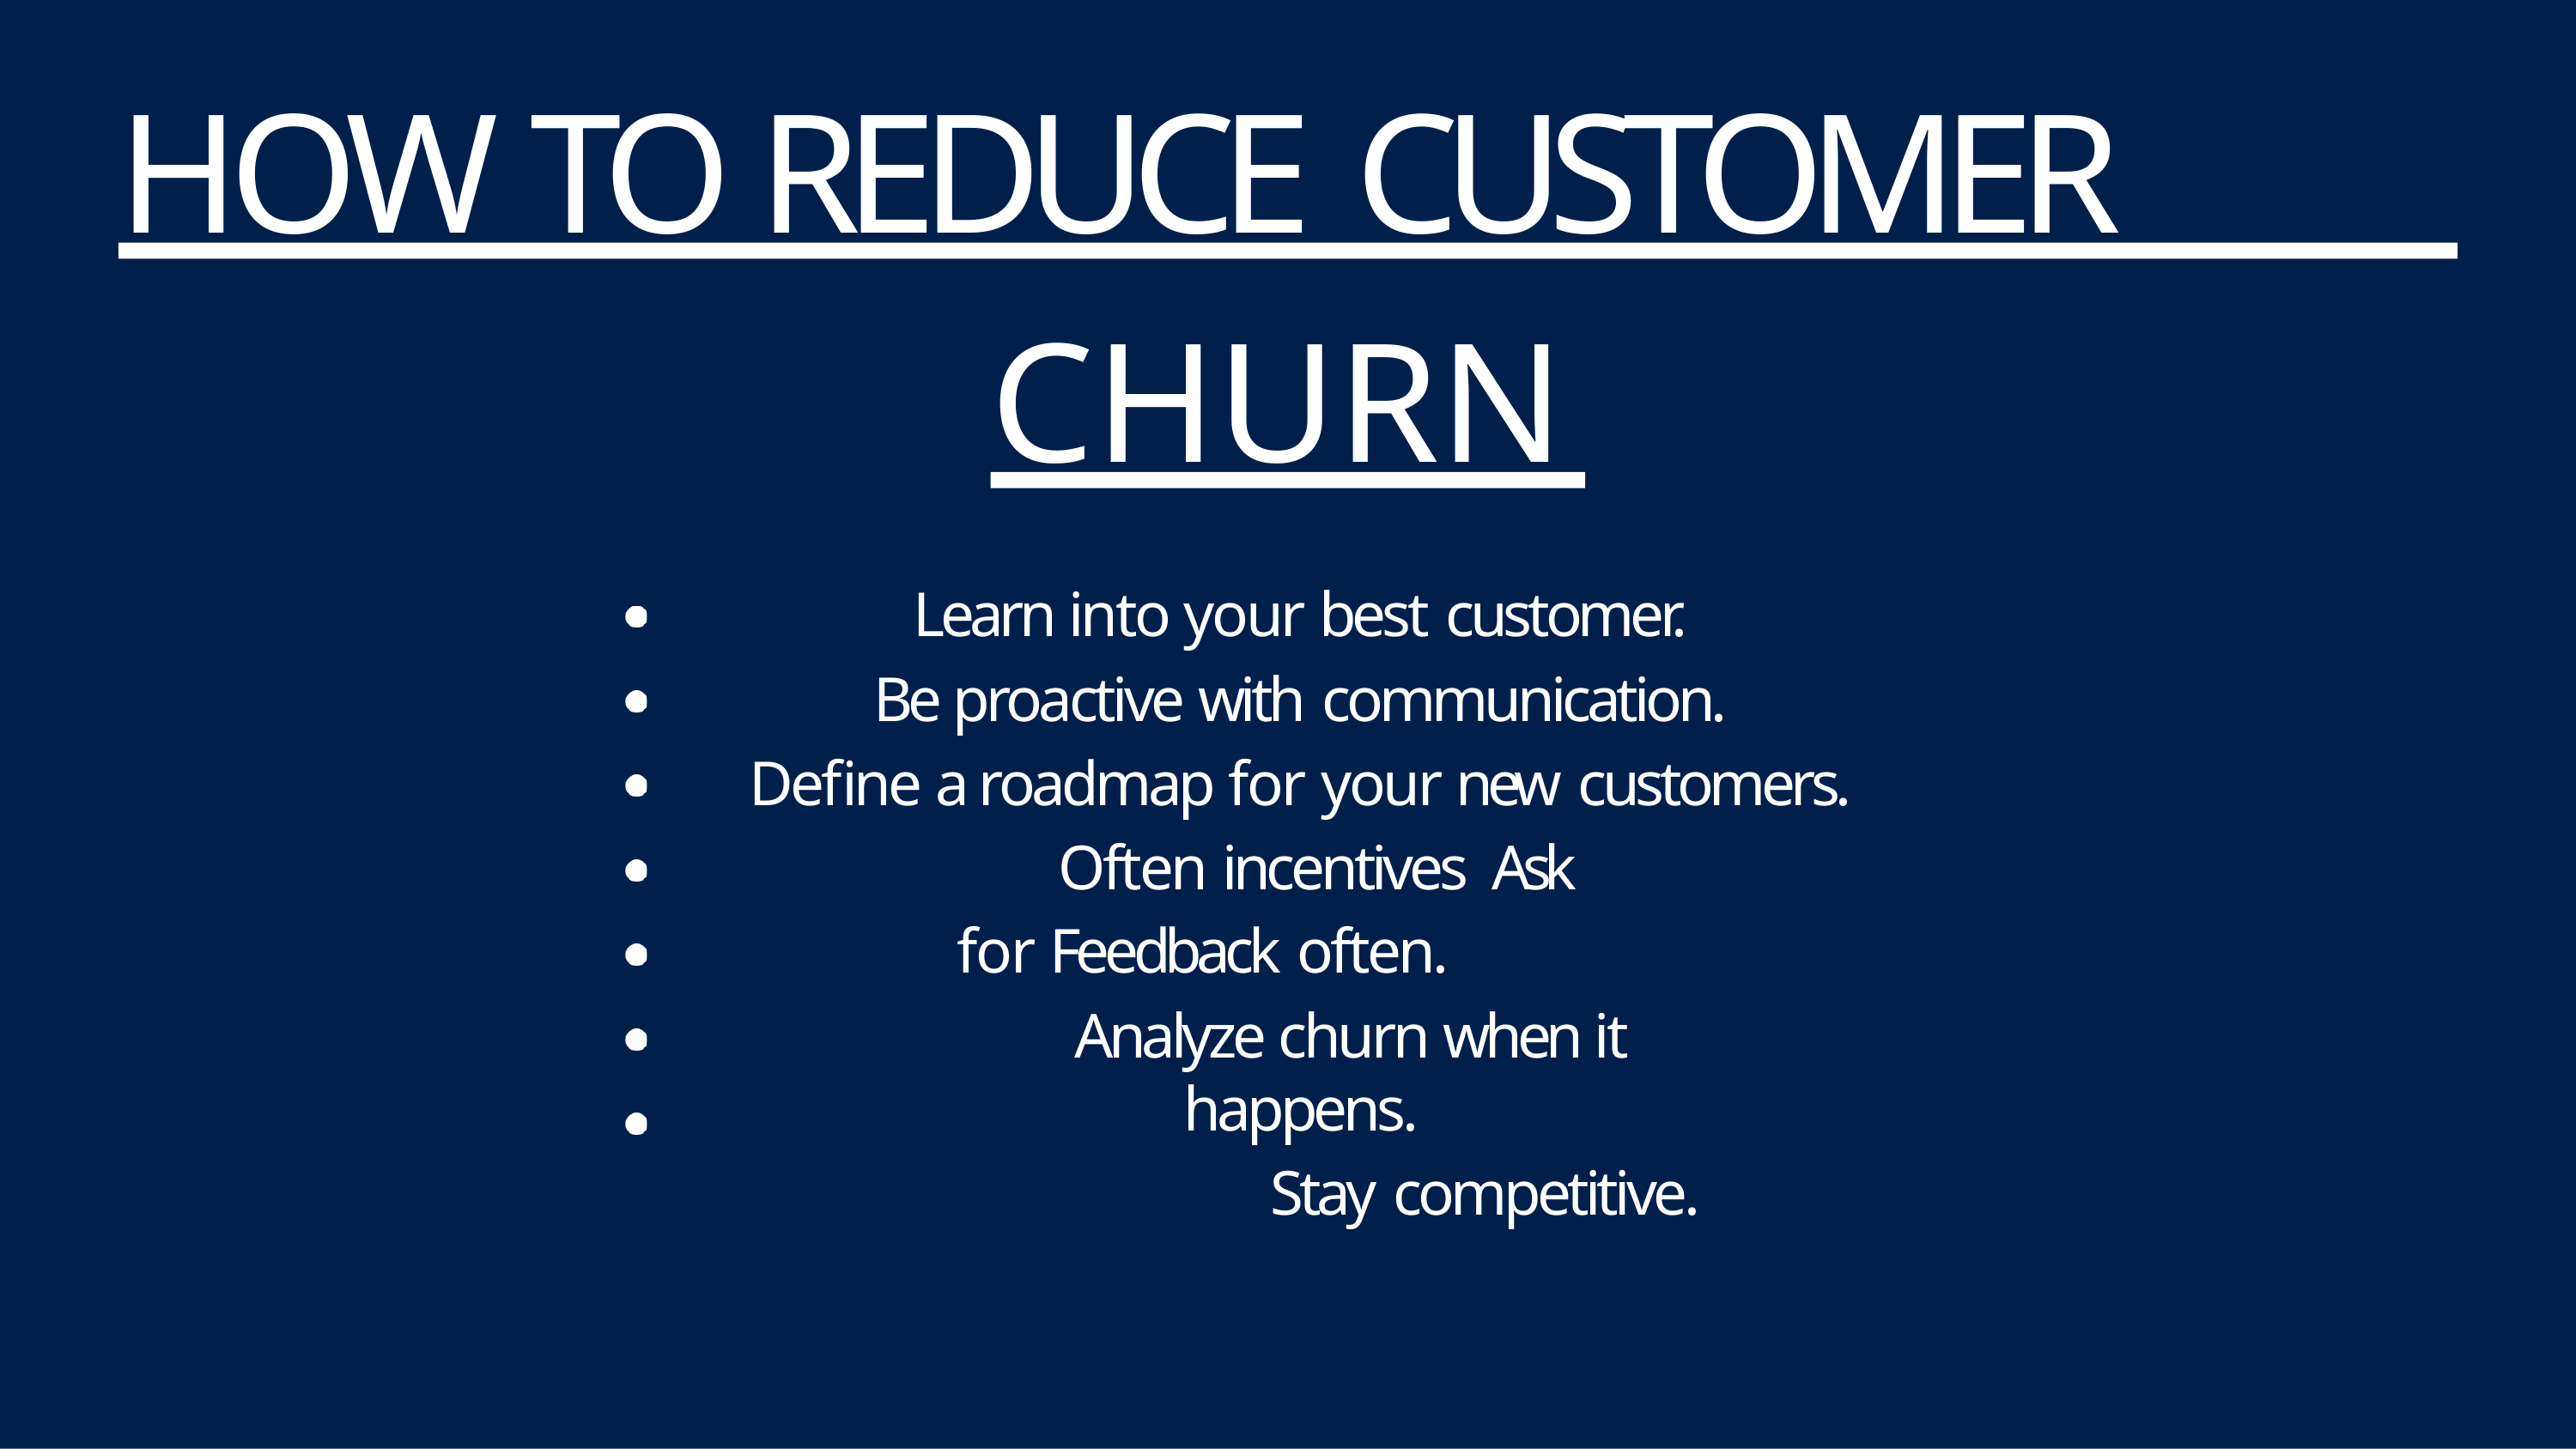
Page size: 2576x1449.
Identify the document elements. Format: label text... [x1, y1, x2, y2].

text_box [625, 1028, 647, 1051]
text_box [625, 690, 647, 712]
text_box CHURN [988, 296, 1588, 496]
text_box [625, 606, 647, 627]
title HOW TO REDUCE CUSTOMER [116, 67, 2460, 311]
text_box [625, 774, 647, 797]
text_box [625, 859, 647, 882]
text_box Learn into your best customer. Be proactive with communication. Define a roadmap for your new customers. Often incentives Ask for Feedback often. Analyze churn when it happens. Stay competitive. [674, 562, 1928, 1228]
text_box [625, 1113, 647, 1135]
text_box [625, 943, 647, 966]
